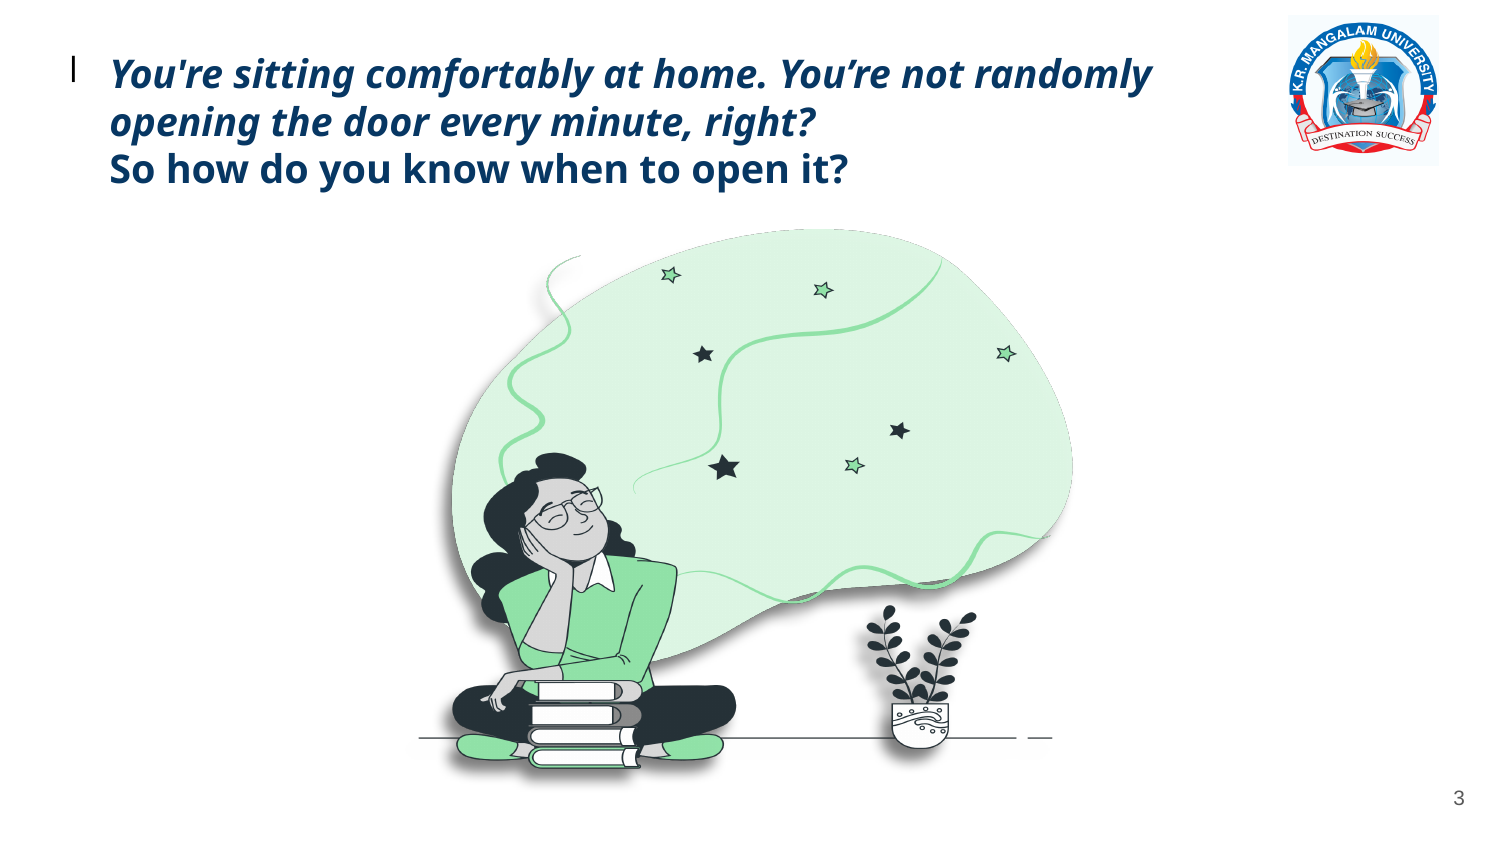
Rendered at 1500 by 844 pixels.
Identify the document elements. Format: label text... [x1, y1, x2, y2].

title | [51, 34, 94, 129]
text_box You're sitting comfortably at home. You’re not randomly opening the door every minute, right? So how do you know when to open it? [94, 34, 1280, 207]
picture [1288, 15, 1440, 167]
picture [381, 206, 1119, 800]
slide_number ‹#› [1389, 764, 1480, 830]
